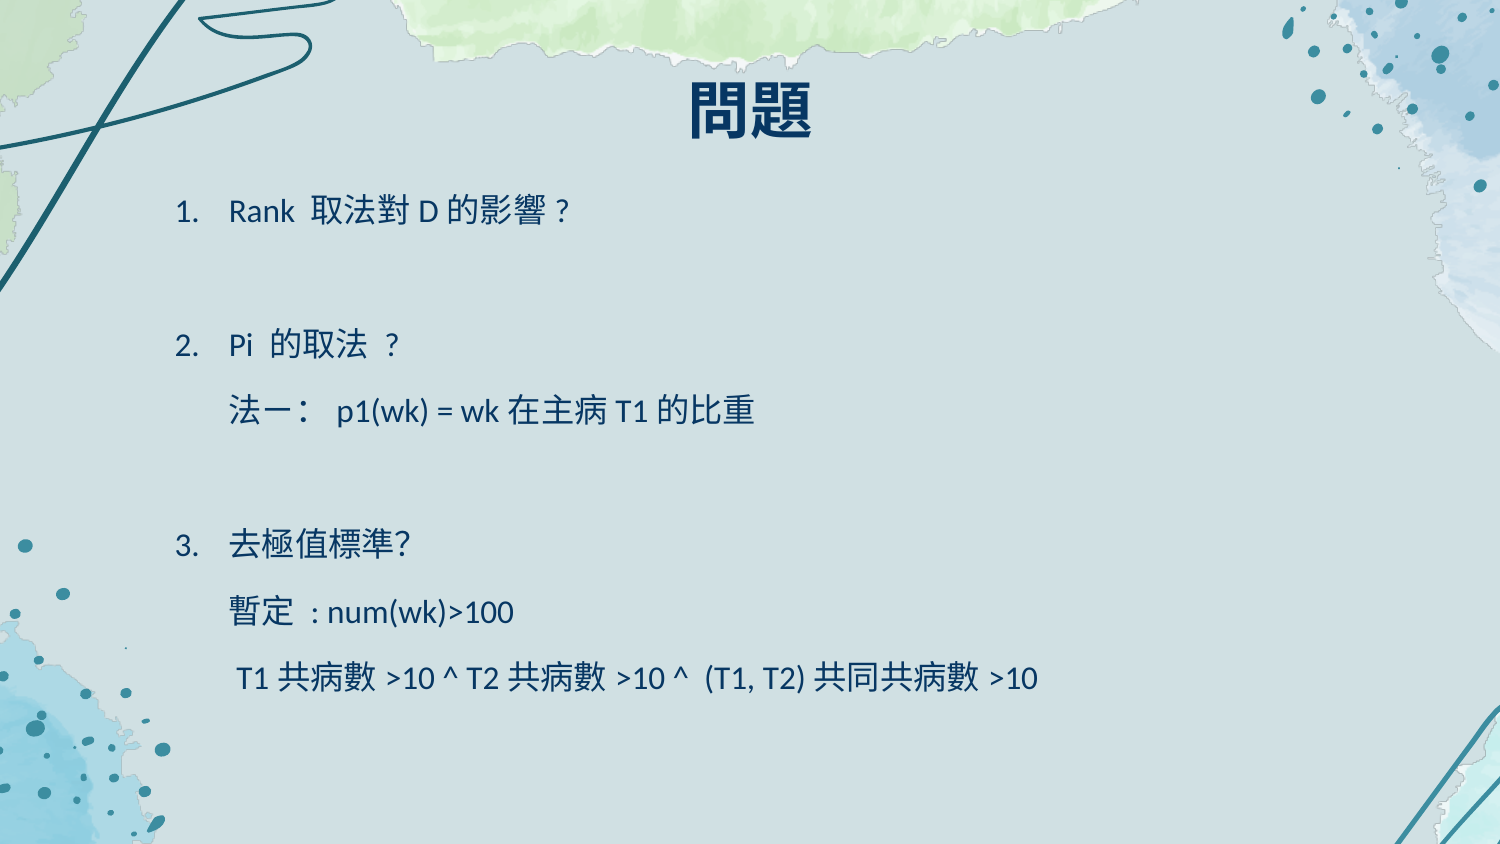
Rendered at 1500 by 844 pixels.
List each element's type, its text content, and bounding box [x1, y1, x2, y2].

subtitle Rank 取法對D的影響? Pi 的取法 ? 法ㄧ：p1(wk) = wk在主病T1的比重 去極值標準？ 暫定 : num(wk)>100 T1共病數>10 ^ T2共病數>10 ^ (T1, T2)共同共病數>10 [138, 168, 1403, 814]
title 問題 [120, 61, 1380, 156]
